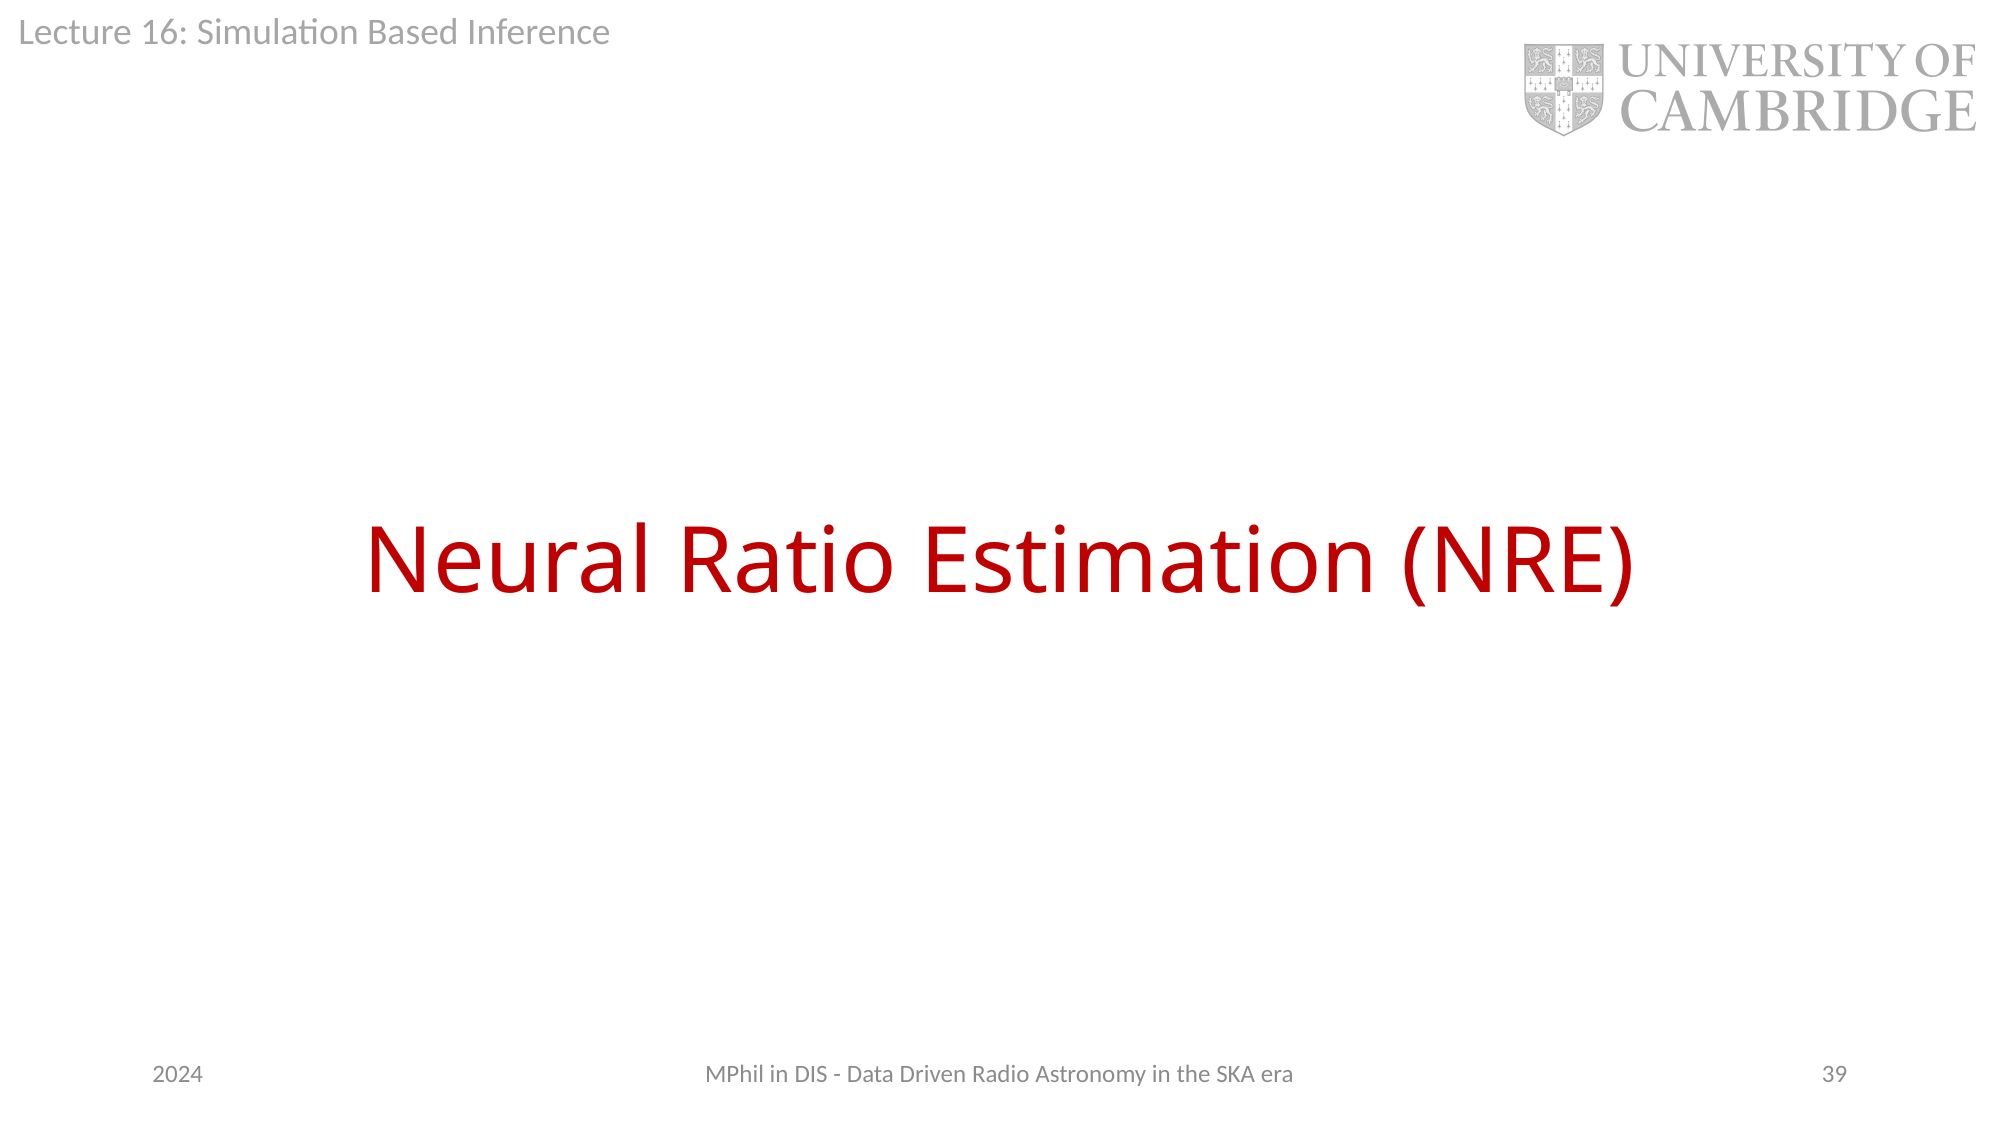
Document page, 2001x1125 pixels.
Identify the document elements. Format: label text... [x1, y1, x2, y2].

footer MPhil in DIS - Data Driven Radio Astronomy in the SKA era [662, 1042, 1338, 1103]
slide_number 39 [1412, 1042, 1863, 1103]
title Neural Ratio Estimation (NRE) [137, 453, 1863, 672]
slide_number 2024 [137, 1042, 588, 1103]
